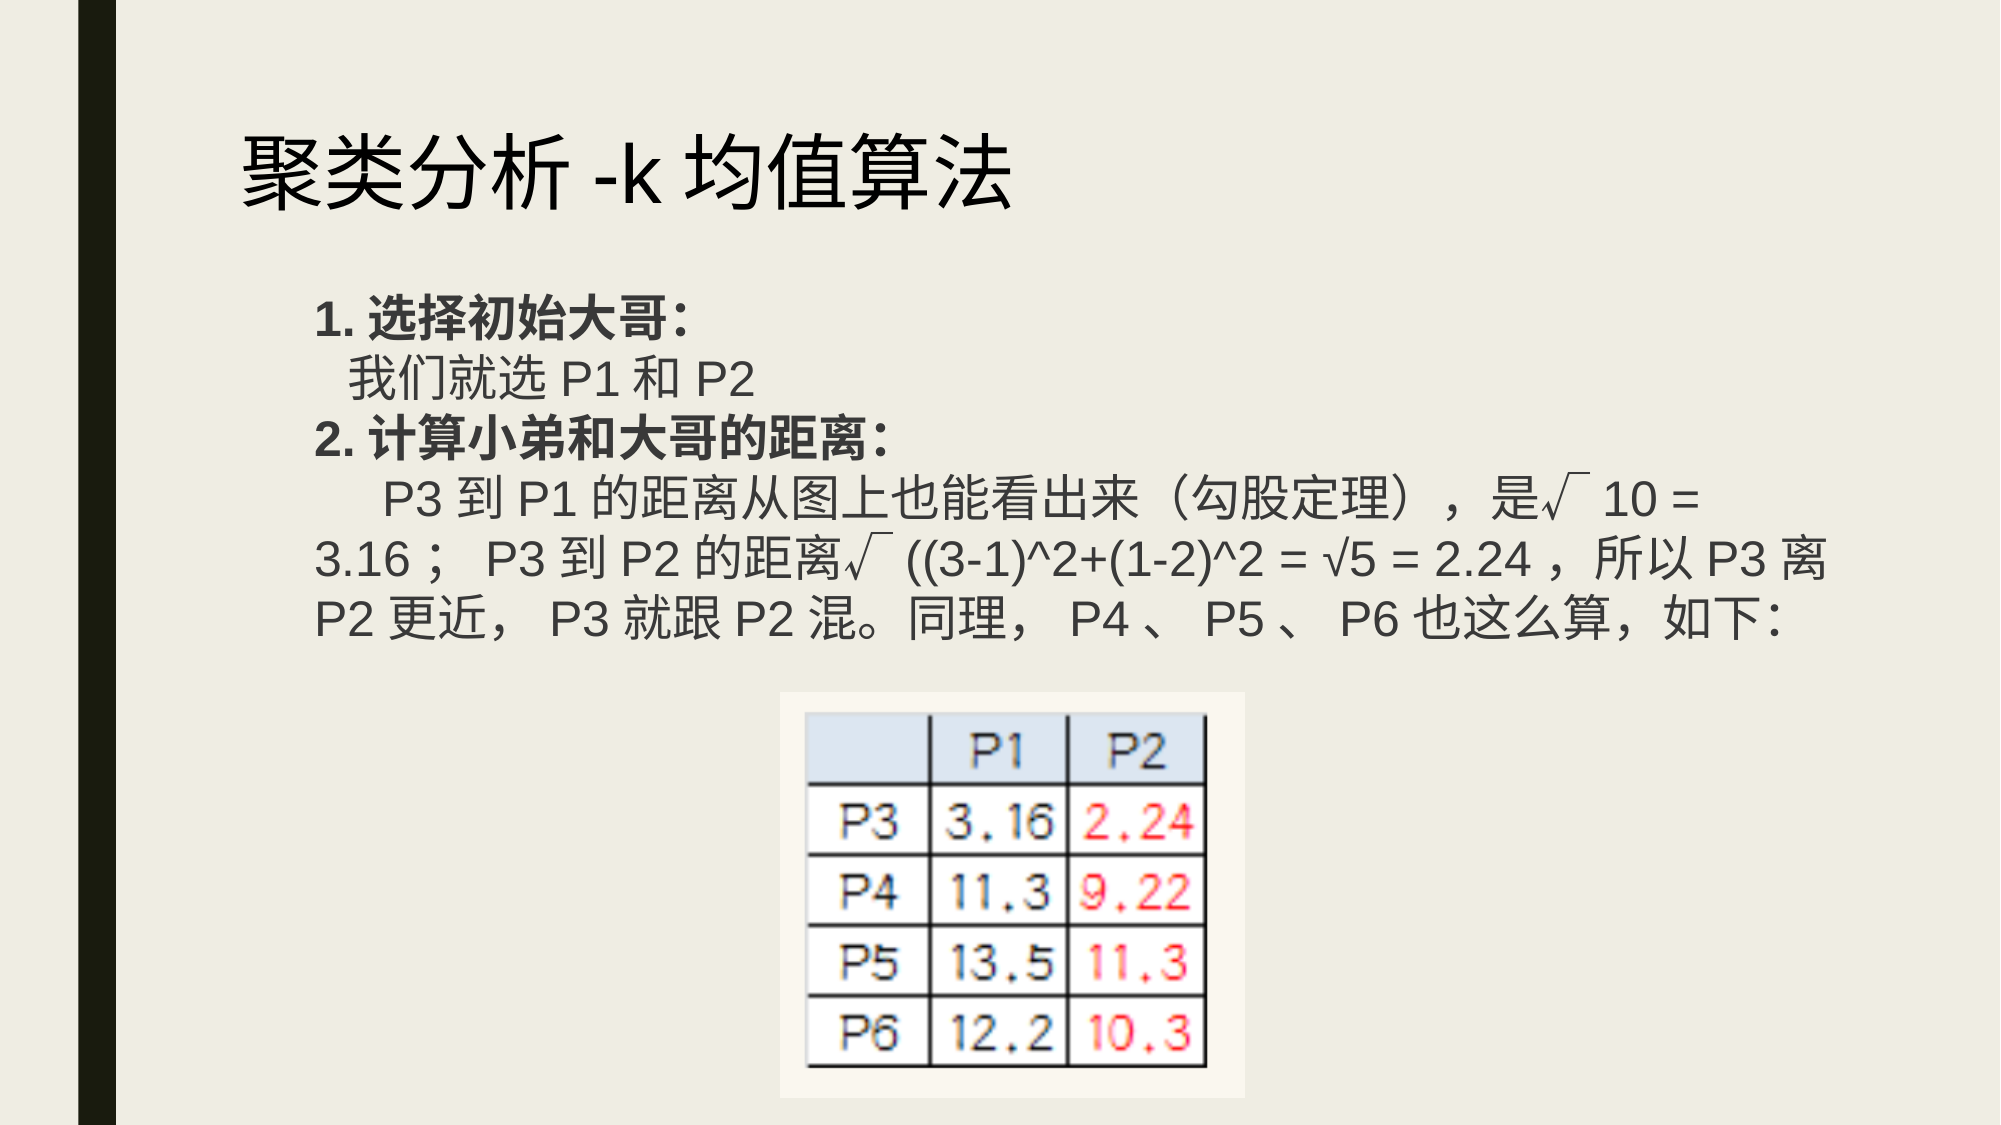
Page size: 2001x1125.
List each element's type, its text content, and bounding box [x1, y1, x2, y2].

title 聚类分析-k均值算法 [225, 112, 1800, 357]
picture [780, 692, 1245, 1098]
text_box 1.选择初始大哥： 我们就选P1和P2 2.计算小弟和大哥的距离： P3到P1的距离从图上也能看出来（勾股定理），是√10 = 3.16；P3到P2的距离√((3-1)^2+(1-2)^2 = √5 = 2.24，所以P3离P2更近，P3就跟P2混。同理，P4、P5、P6也这么算，如下： [299, 278, 1874, 654]
